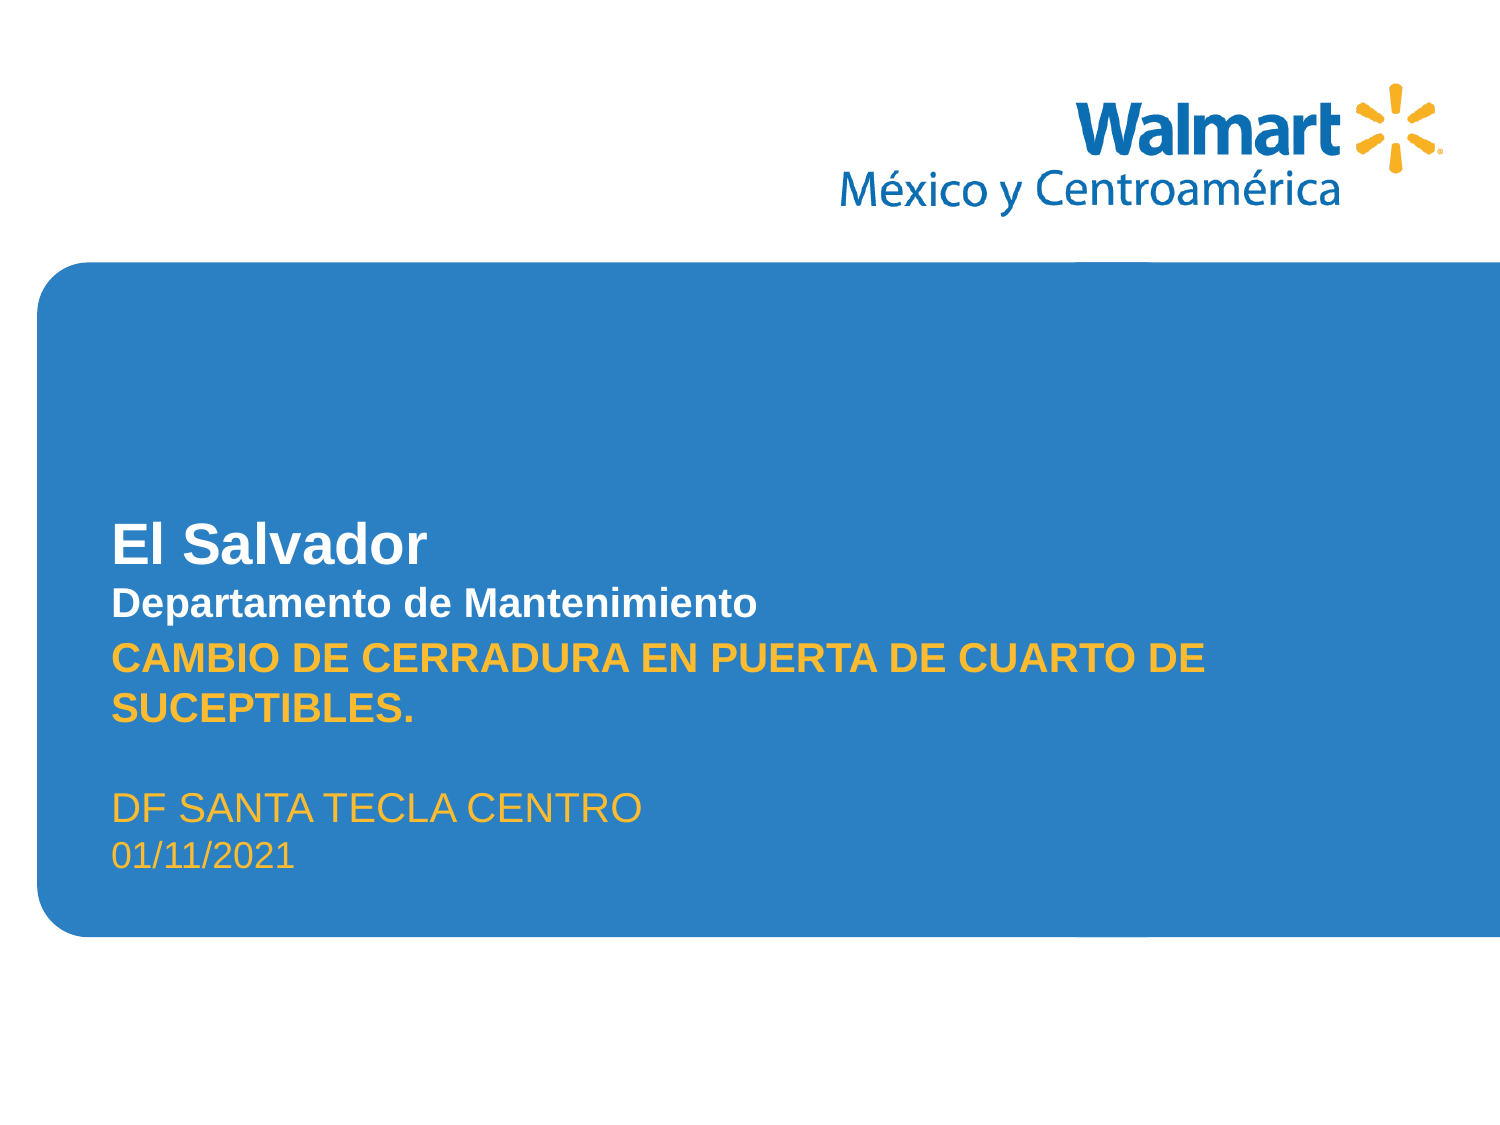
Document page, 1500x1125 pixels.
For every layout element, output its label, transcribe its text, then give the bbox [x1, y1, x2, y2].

picture [841, 83, 1443, 217]
subtitle CAMBIO DE CERRADURA EN PUERTA DE CUARTO DE SUCEPTIBLES. DF SANTA TECLA CENTRO 01/11/2021 [110, 490, 1451, 779]
